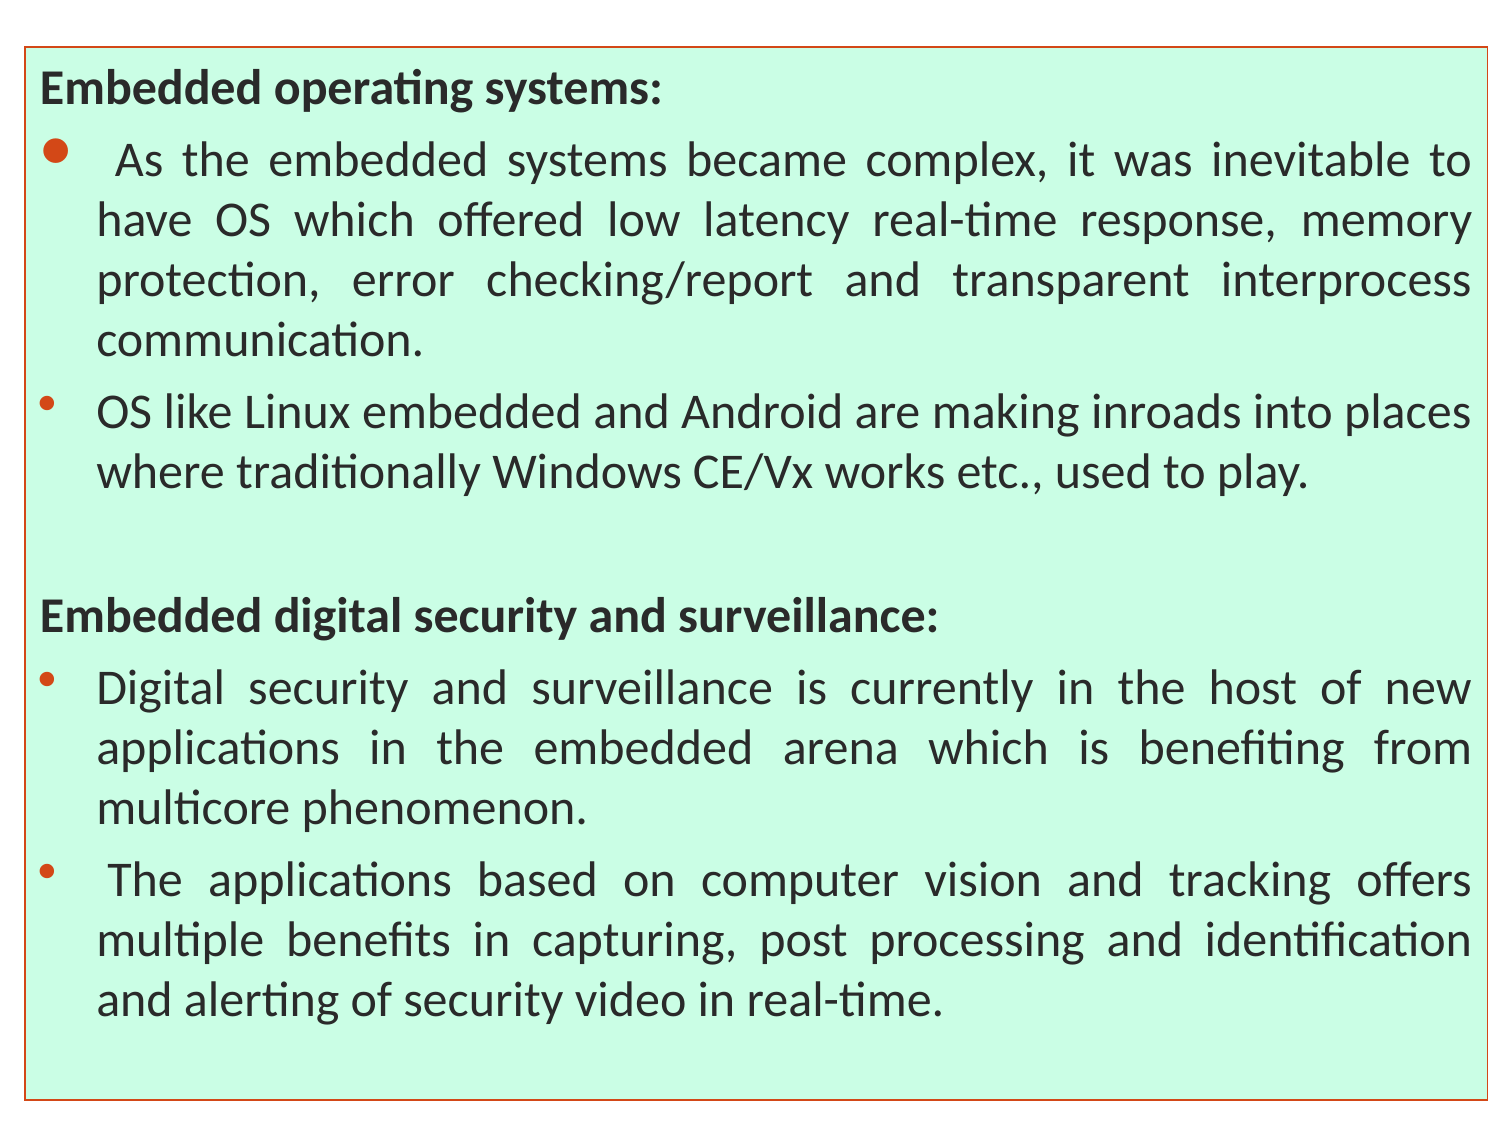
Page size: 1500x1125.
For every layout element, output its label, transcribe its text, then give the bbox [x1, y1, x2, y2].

list Embedded operating systems: As the embedded systems became complex, it was inevitable to have OS which offered low latency real-time response, memory protection, error checking/report and transparent interprocess communication. OS like Linux embedded and Android are making inroads into places where traditionally Windows CE/Vx works etc., used to play. Embedded digital security and surveillance: Digital security and surveillance is currently in the host of new applications in the embedded arena which is benefiting from multicore phenomenon. The applications based on computer vision and tracking offers multiple benefits in capturing, post processing and identification and alerting of security video in real-time. [24, 46, 1488, 1101]
